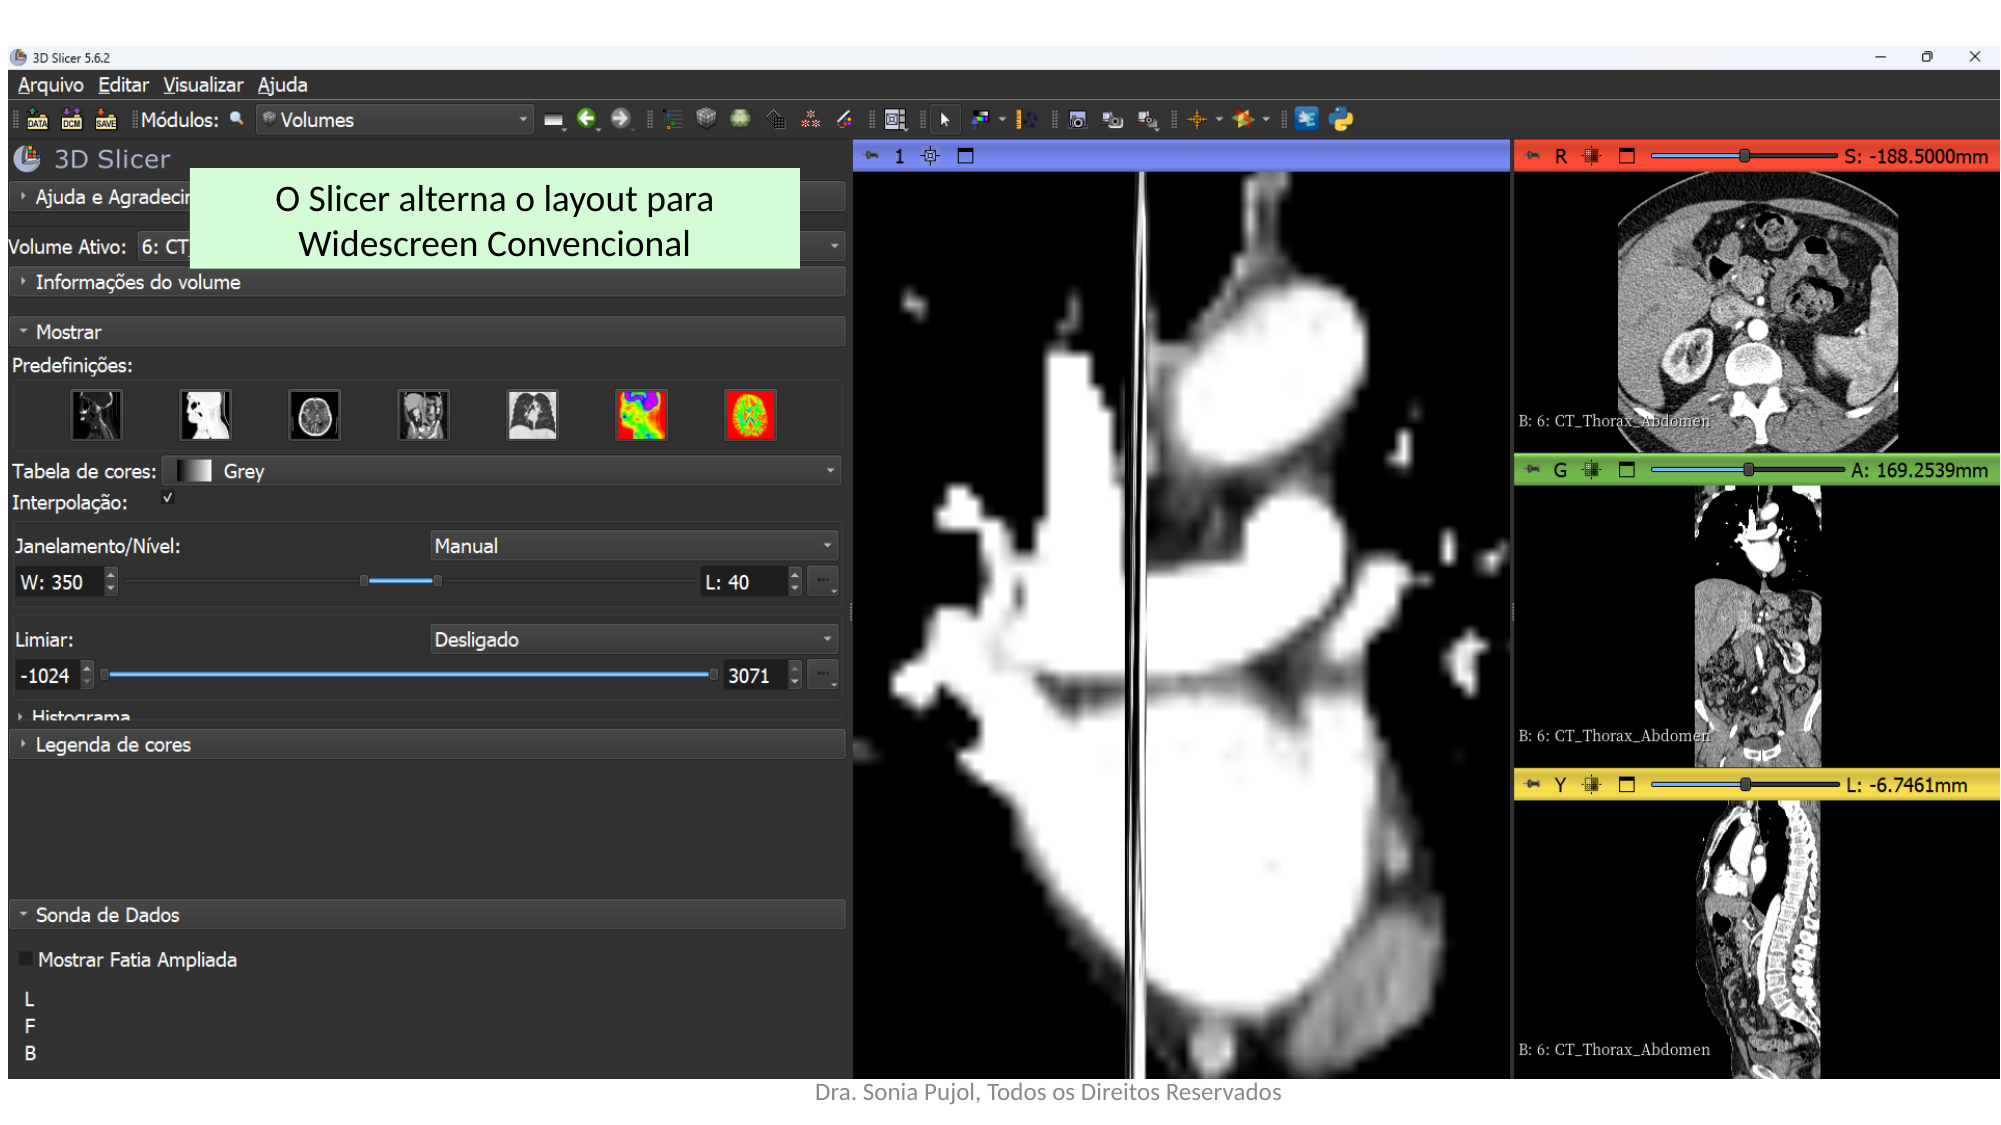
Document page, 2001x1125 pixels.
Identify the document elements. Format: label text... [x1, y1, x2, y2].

picture [8, 46, 2000, 1079]
footer Dra. Sonia Pujol, Todos os Direitos Reservados [813, 1087, 1317, 1125]
